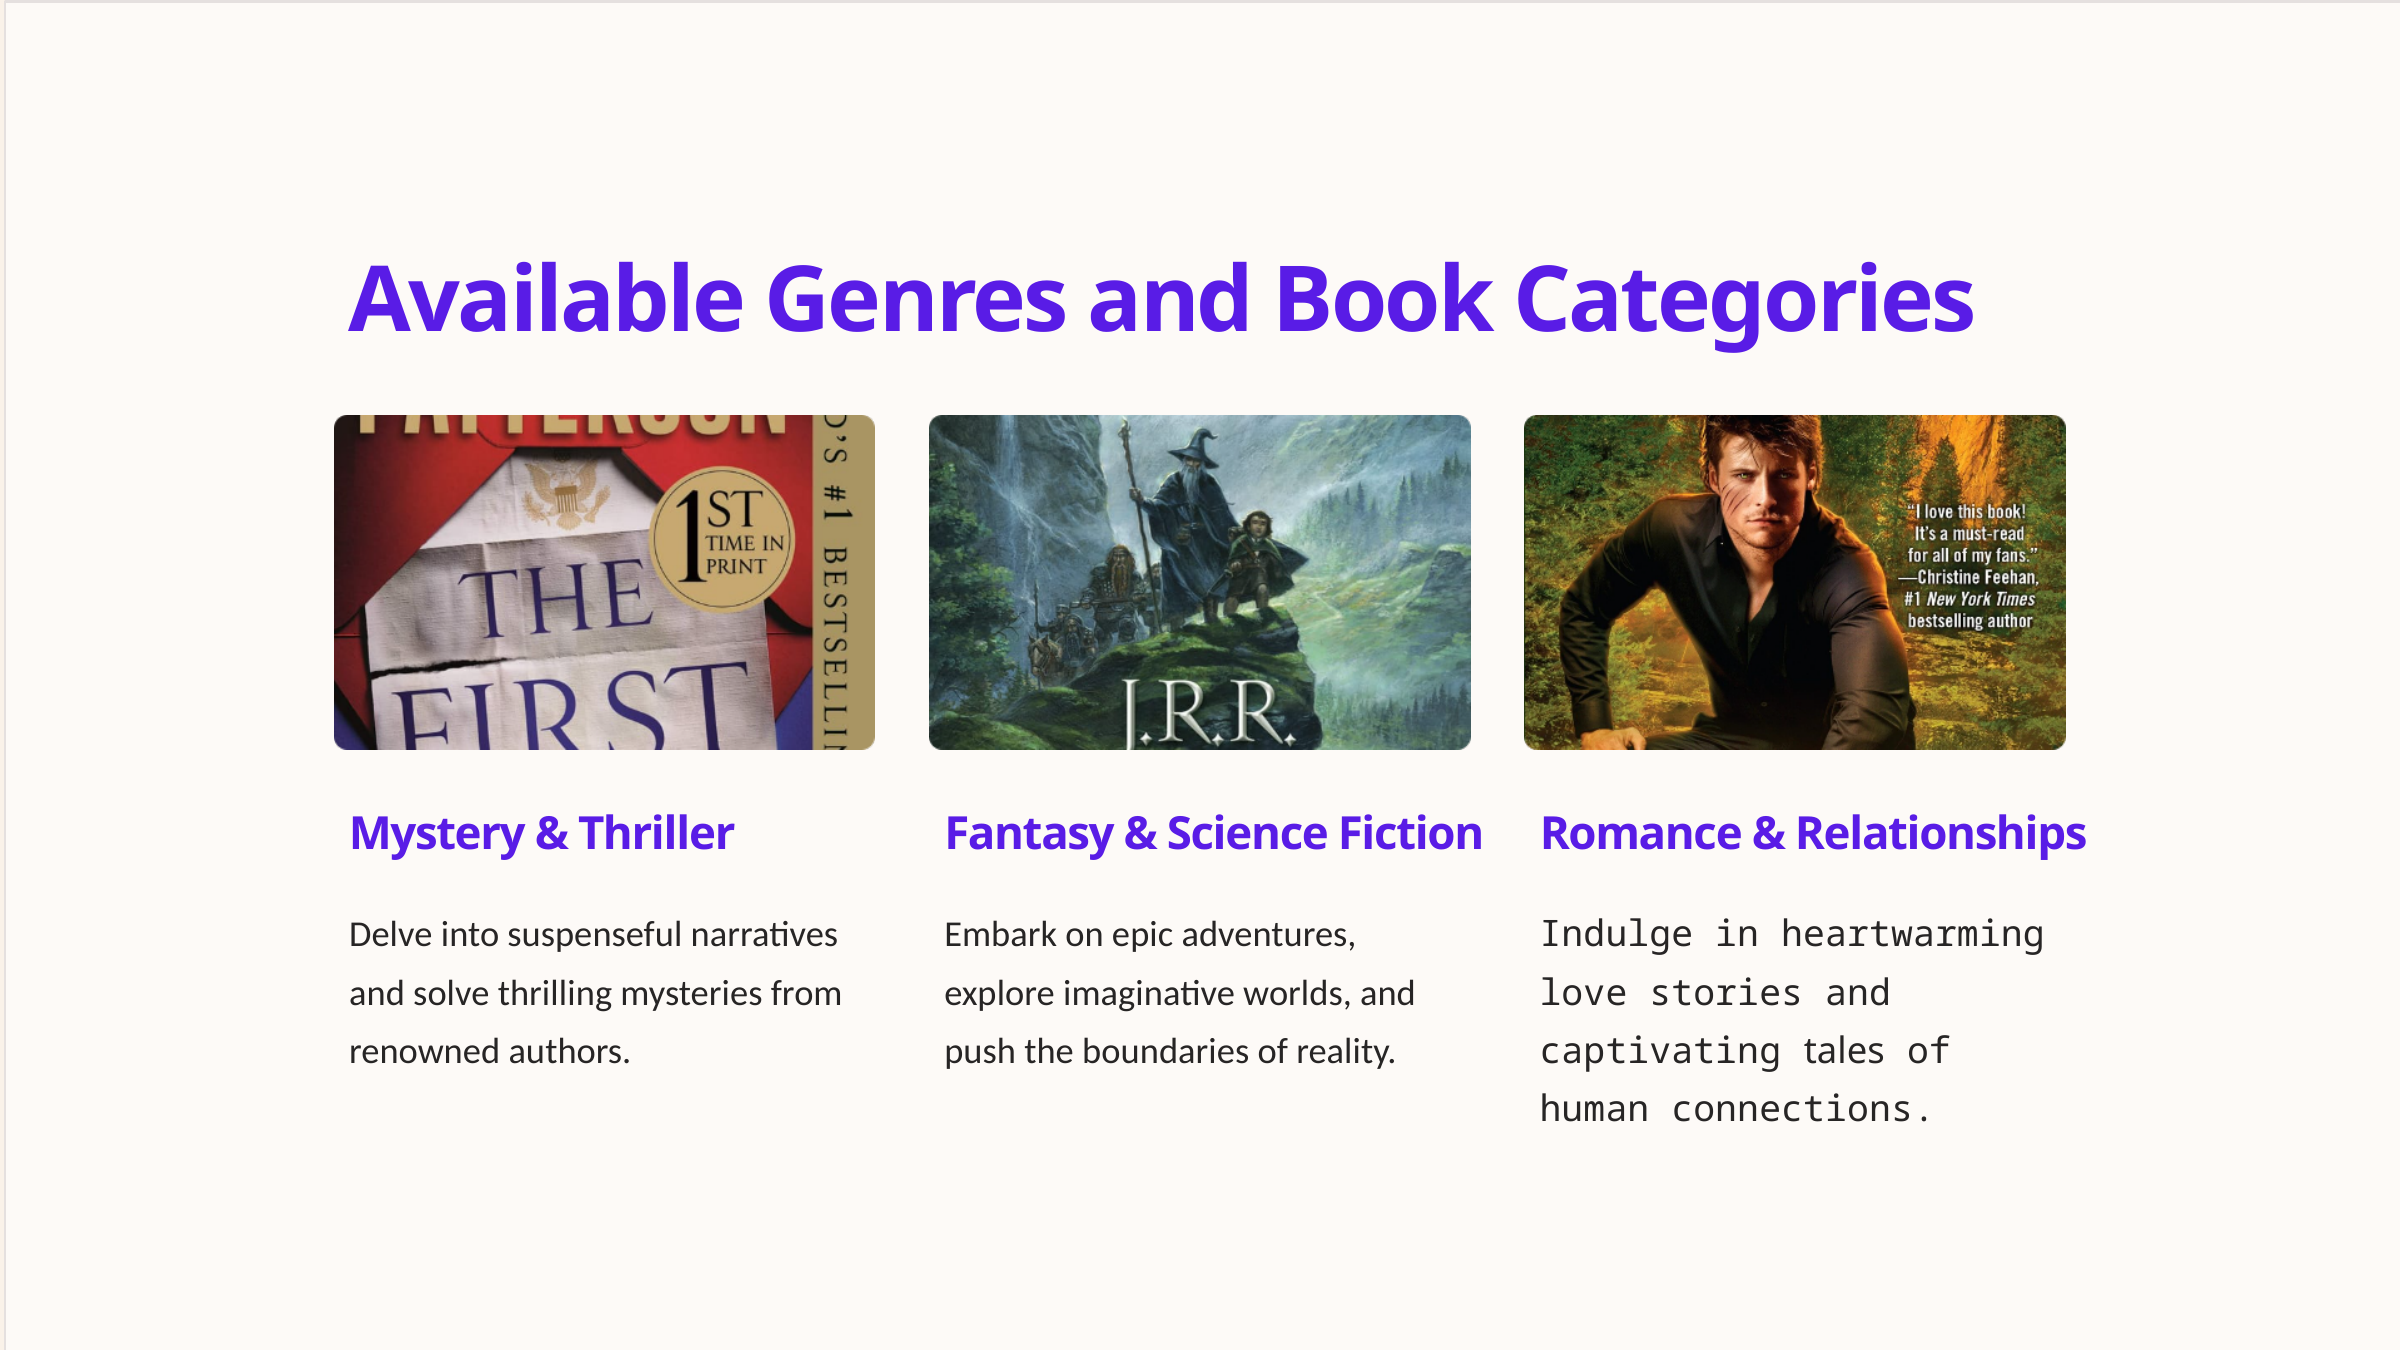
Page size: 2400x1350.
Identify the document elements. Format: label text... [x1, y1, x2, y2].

text_box Available Genres and Book Categories [334, 228, 1906, 343]
text_box Delve into suspenseful narratives and solve thrilling mysteries from renowned authors. [334, 888, 875, 1122]
text_box [5, 1, 2400, 1350]
text_box Embark on epic adventures, explore imaginative worlds, and push the boundaries of reality. [929, 888, 1471, 1122]
picture [334, 415, 875, 750]
text_box Fantasy & Science Fiction [929, 794, 1461, 852]
text_box Mystery & Thriller [334, 794, 715, 852]
text_box Romance & Relationships [1524, 794, 2063, 852]
text_box [0, 0, 2400, 1350]
text_box Indulge in heartwarming love stories and captivating tales of human connections. [1524, 888, 2066, 1064]
picture [929, 415, 1471, 750]
picture [1524, 415, 2066, 750]
